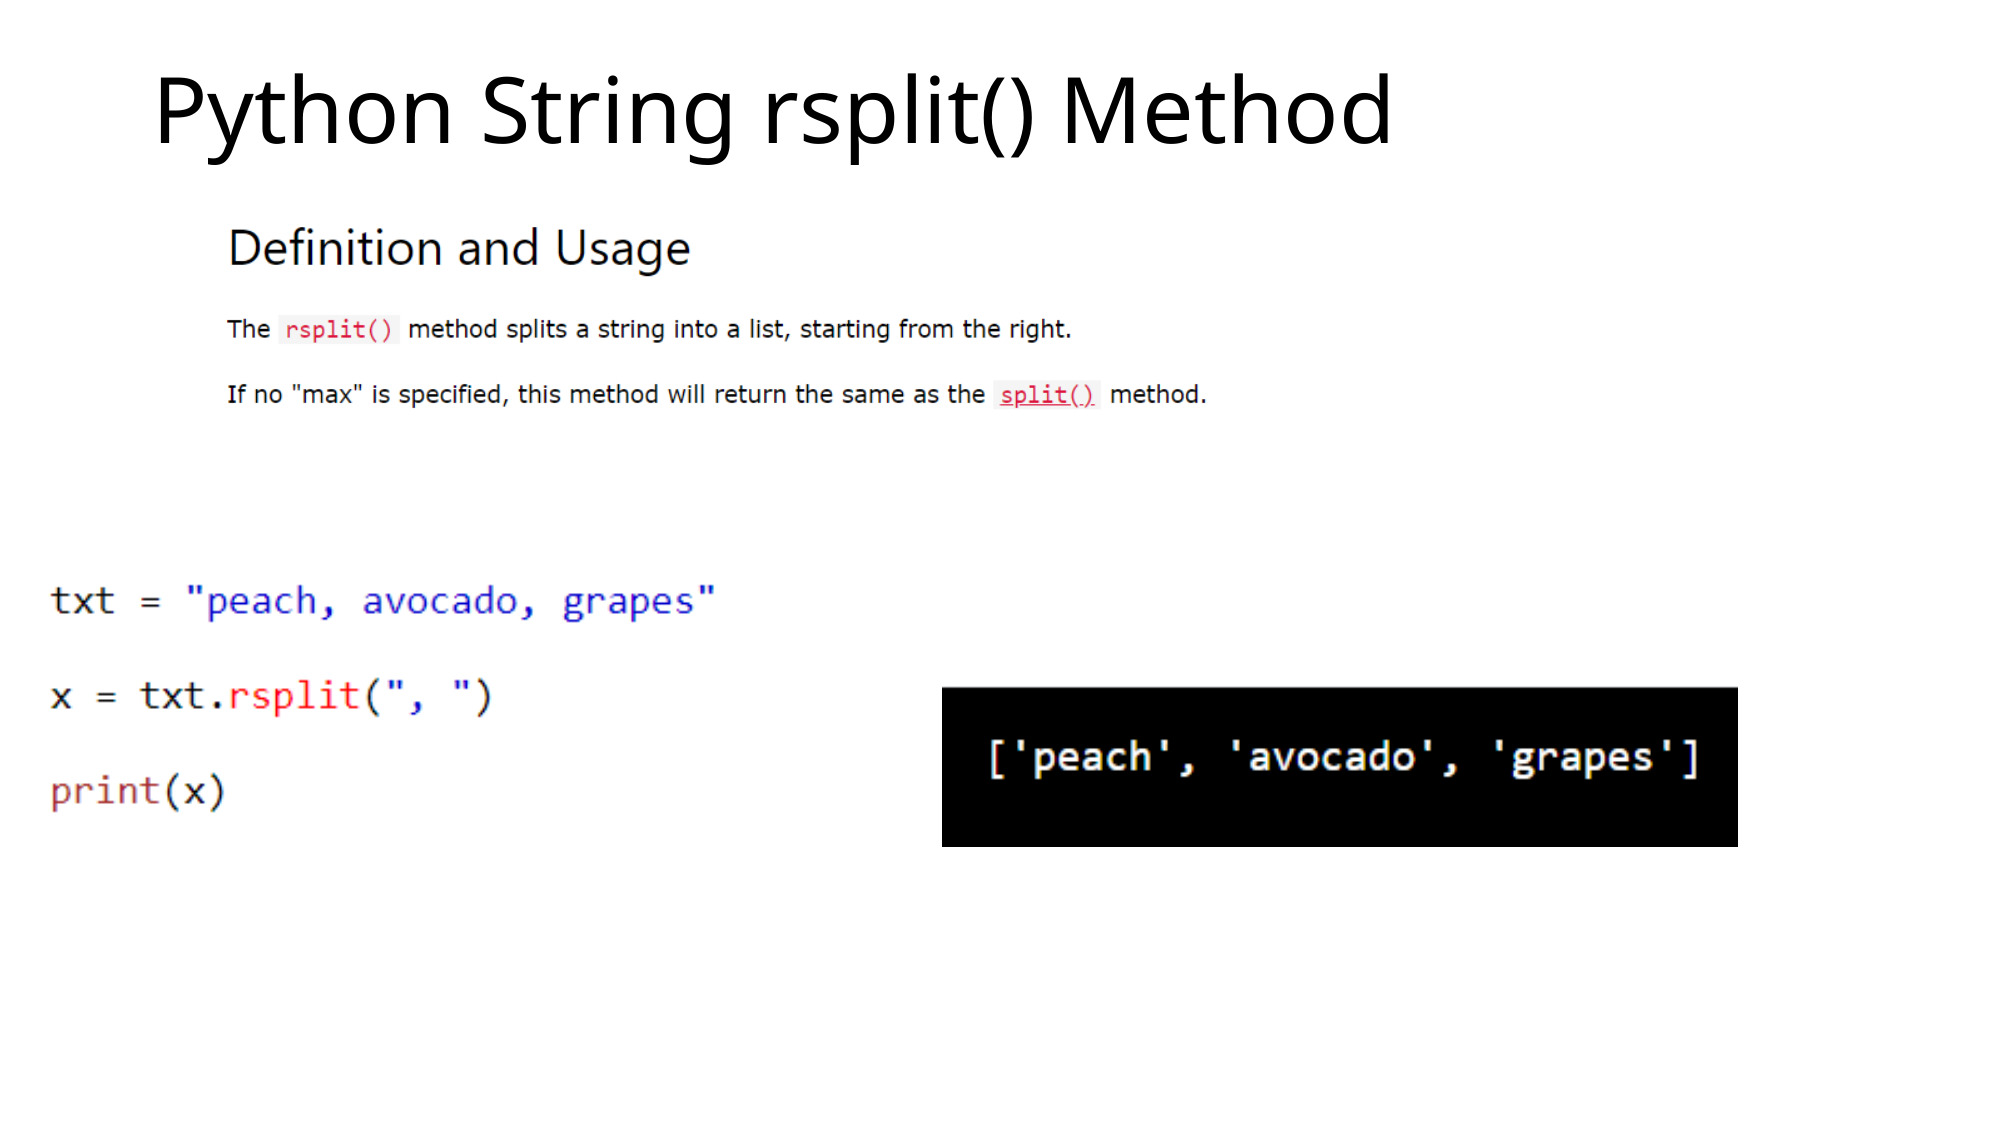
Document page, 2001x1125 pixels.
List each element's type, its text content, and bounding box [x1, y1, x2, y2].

title Python String rsplit() Method [137, 59, 1863, 278]
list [221, 221, 1219, 447]
picture [30, 562, 727, 847]
picture [942, 686, 1738, 848]
